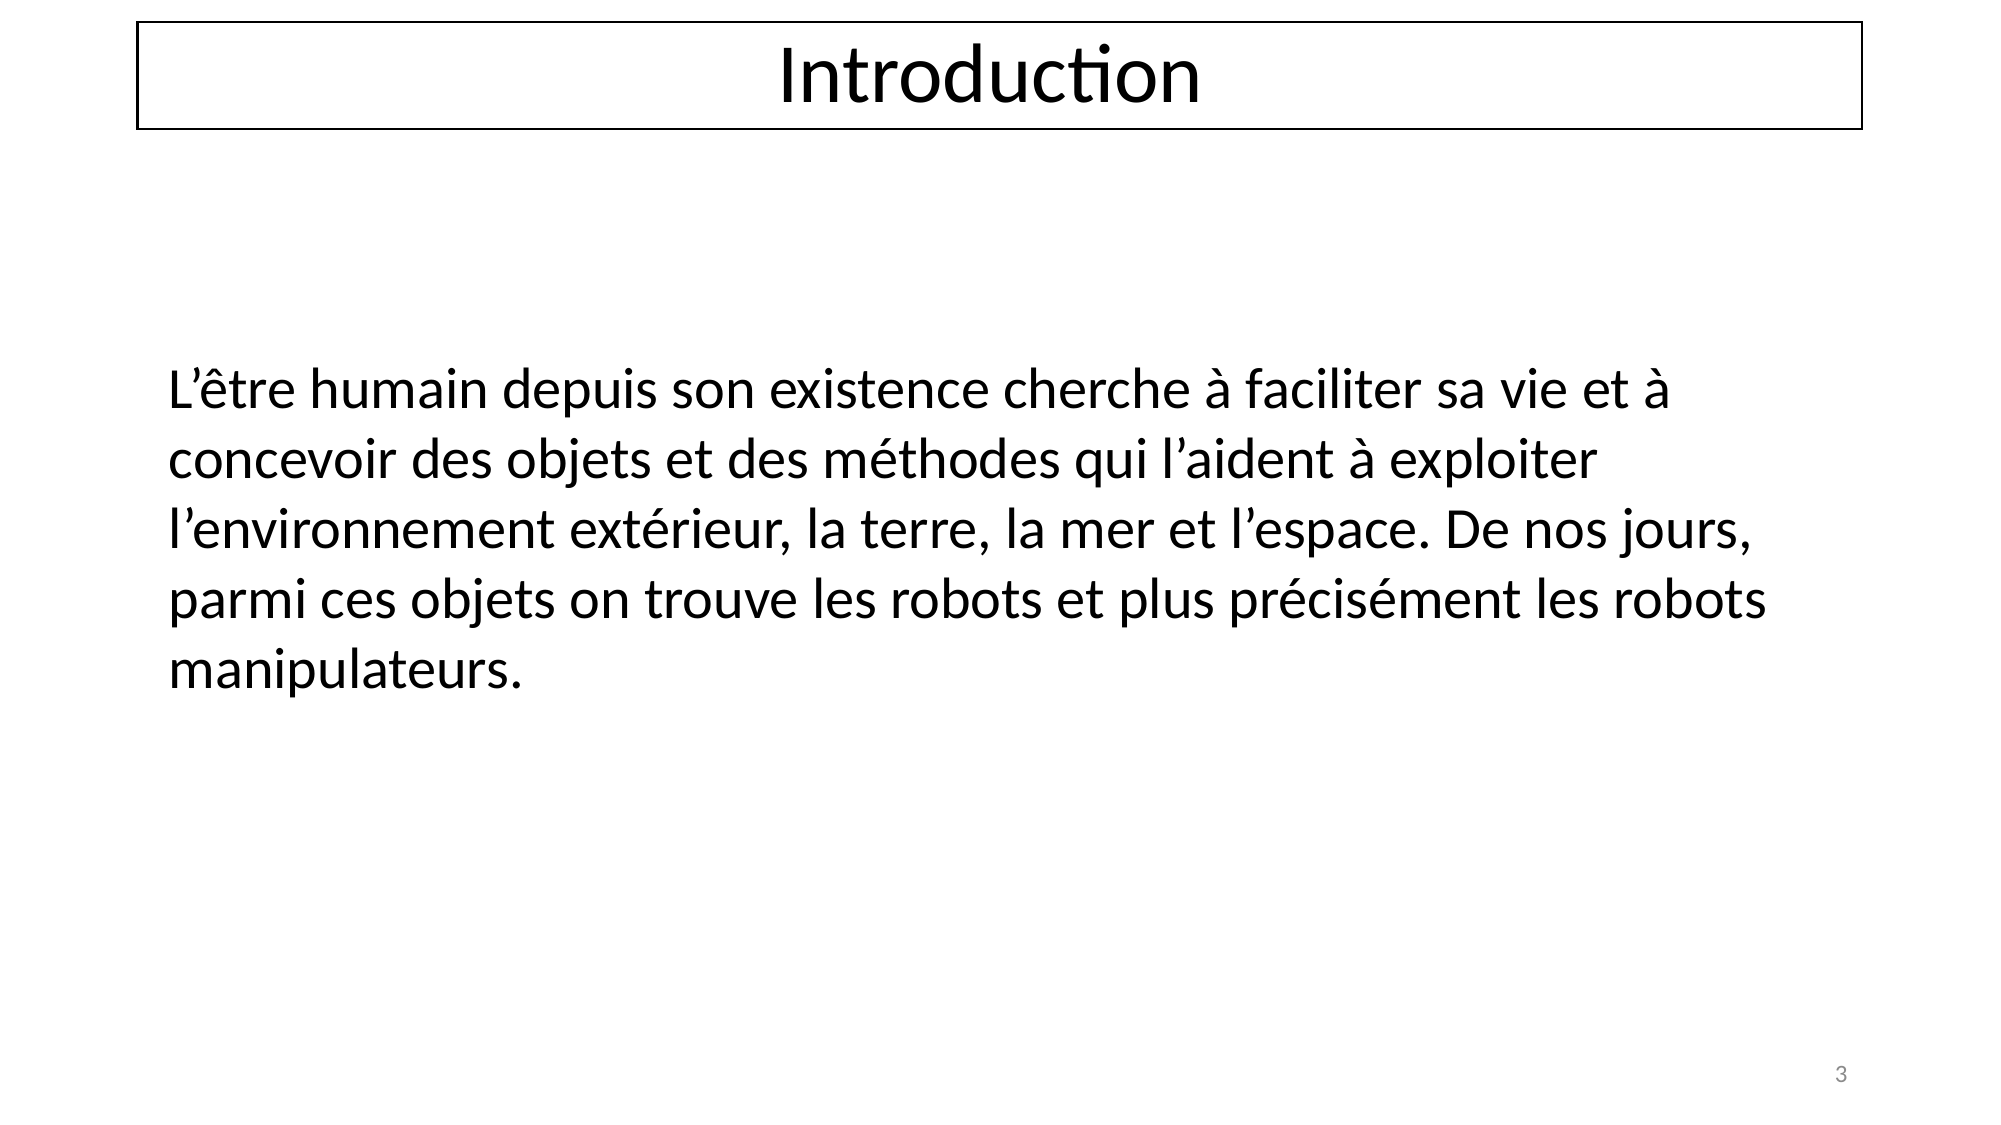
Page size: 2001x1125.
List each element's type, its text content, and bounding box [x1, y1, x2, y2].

slide_number 3 [1412, 1042, 1863, 1103]
title Introduction [136, 21, 1863, 130]
text_box L’être humain depuis son existence cherche à faciliter sa vie et à concevoir des objets et des méthodes qui l’aident à exploiter l’environnement extérieur, la terre, la mer et l’espace. De nos jours, parmi ces objets on trouve les robots et plus précisément les robots manipulateurs. [154, 342, 1846, 708]
